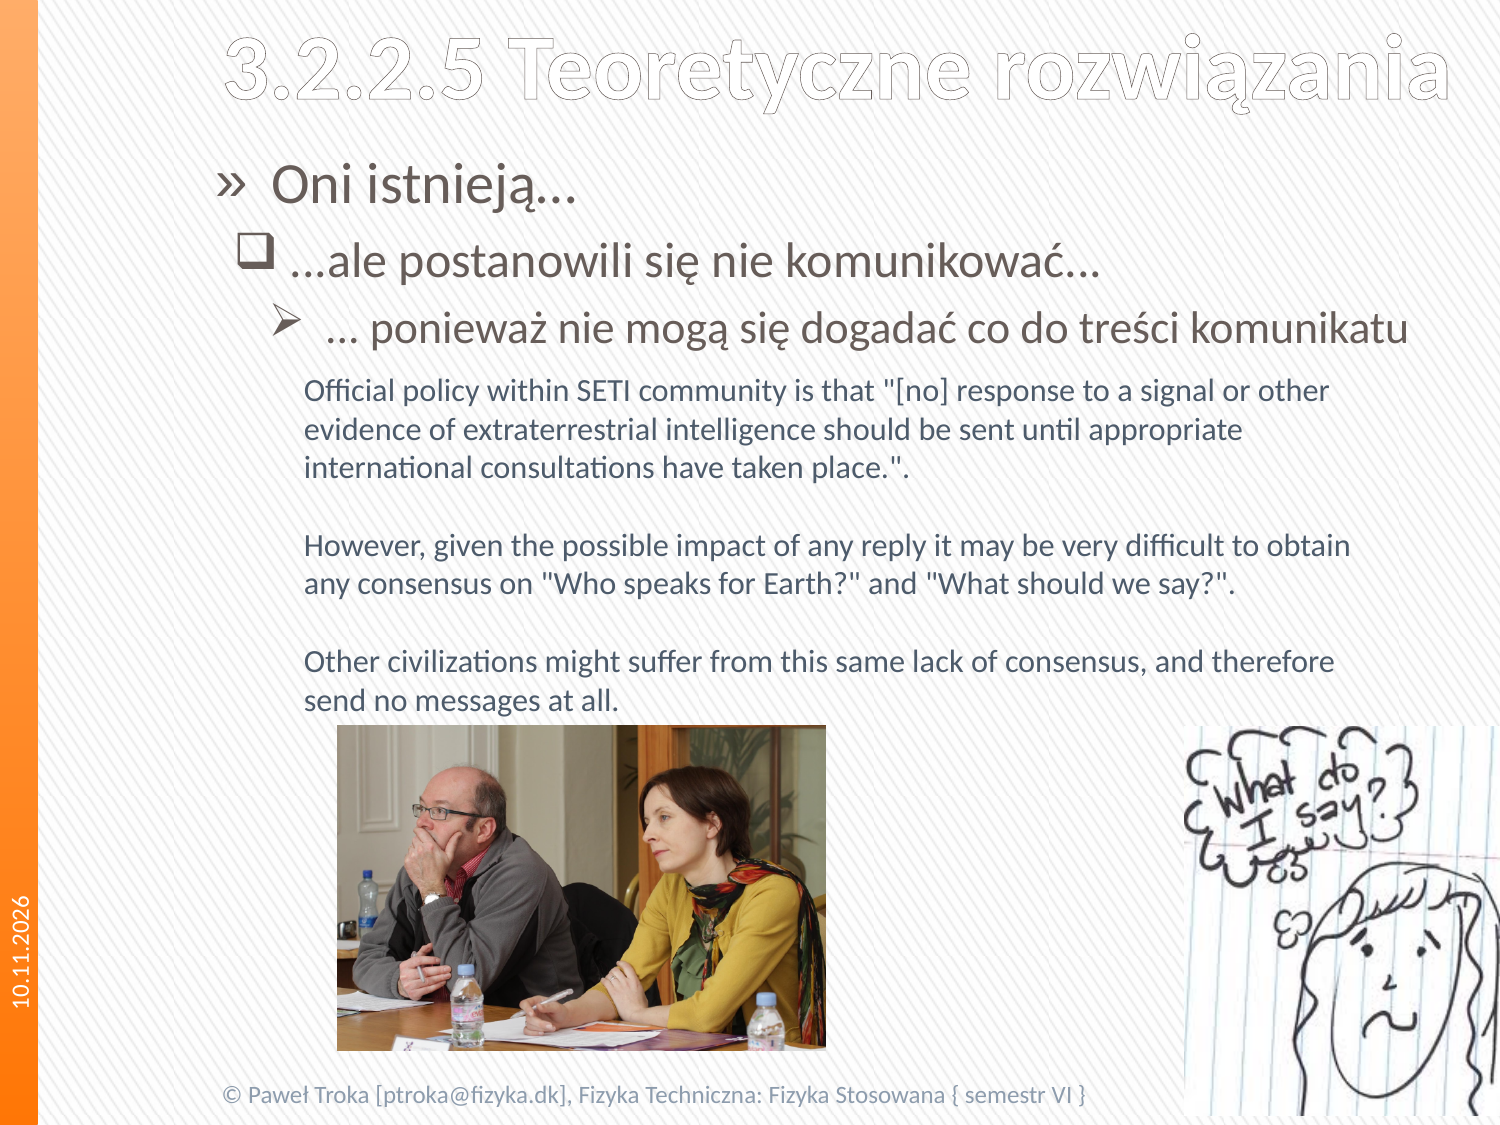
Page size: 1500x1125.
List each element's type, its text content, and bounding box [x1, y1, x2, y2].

text_box Official policy within SETI community is that "[no] response to a signal or other evidence of extraterrestrial intelligence should be sent until appropriate international consultations have taken place.". However, given the possible impact of any reply it may be very difficult to obtain any consensus on "Who speaks for Earth?" and "What should we say?". Other civilizations might suffer from this same lack of consensus, and therefore send no messages at all. [289, 361, 1412, 726]
list Oni istnieją… [200, 137, 1425, 256]
title 3.2.2.5 Teoretyczne rozwiązania [206, 0, 1471, 126]
text_box ... ponieważ nie mogą się dogadać co do treści komunikatu [253, 290, 1479, 403]
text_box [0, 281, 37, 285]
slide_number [0, 594, 38, 1026]
picture [1184, 726, 1500, 1116]
footer © Paweł Troka [ptroka@fizyka.dk], Fizyka Techniczna: Fizyka Stosowana { semestr VI } [206, 1074, 1172, 1113]
picture [336, 725, 826, 1052]
text_box ...ale postanowili się nie komunikować... [218, 220, 1444, 321]
